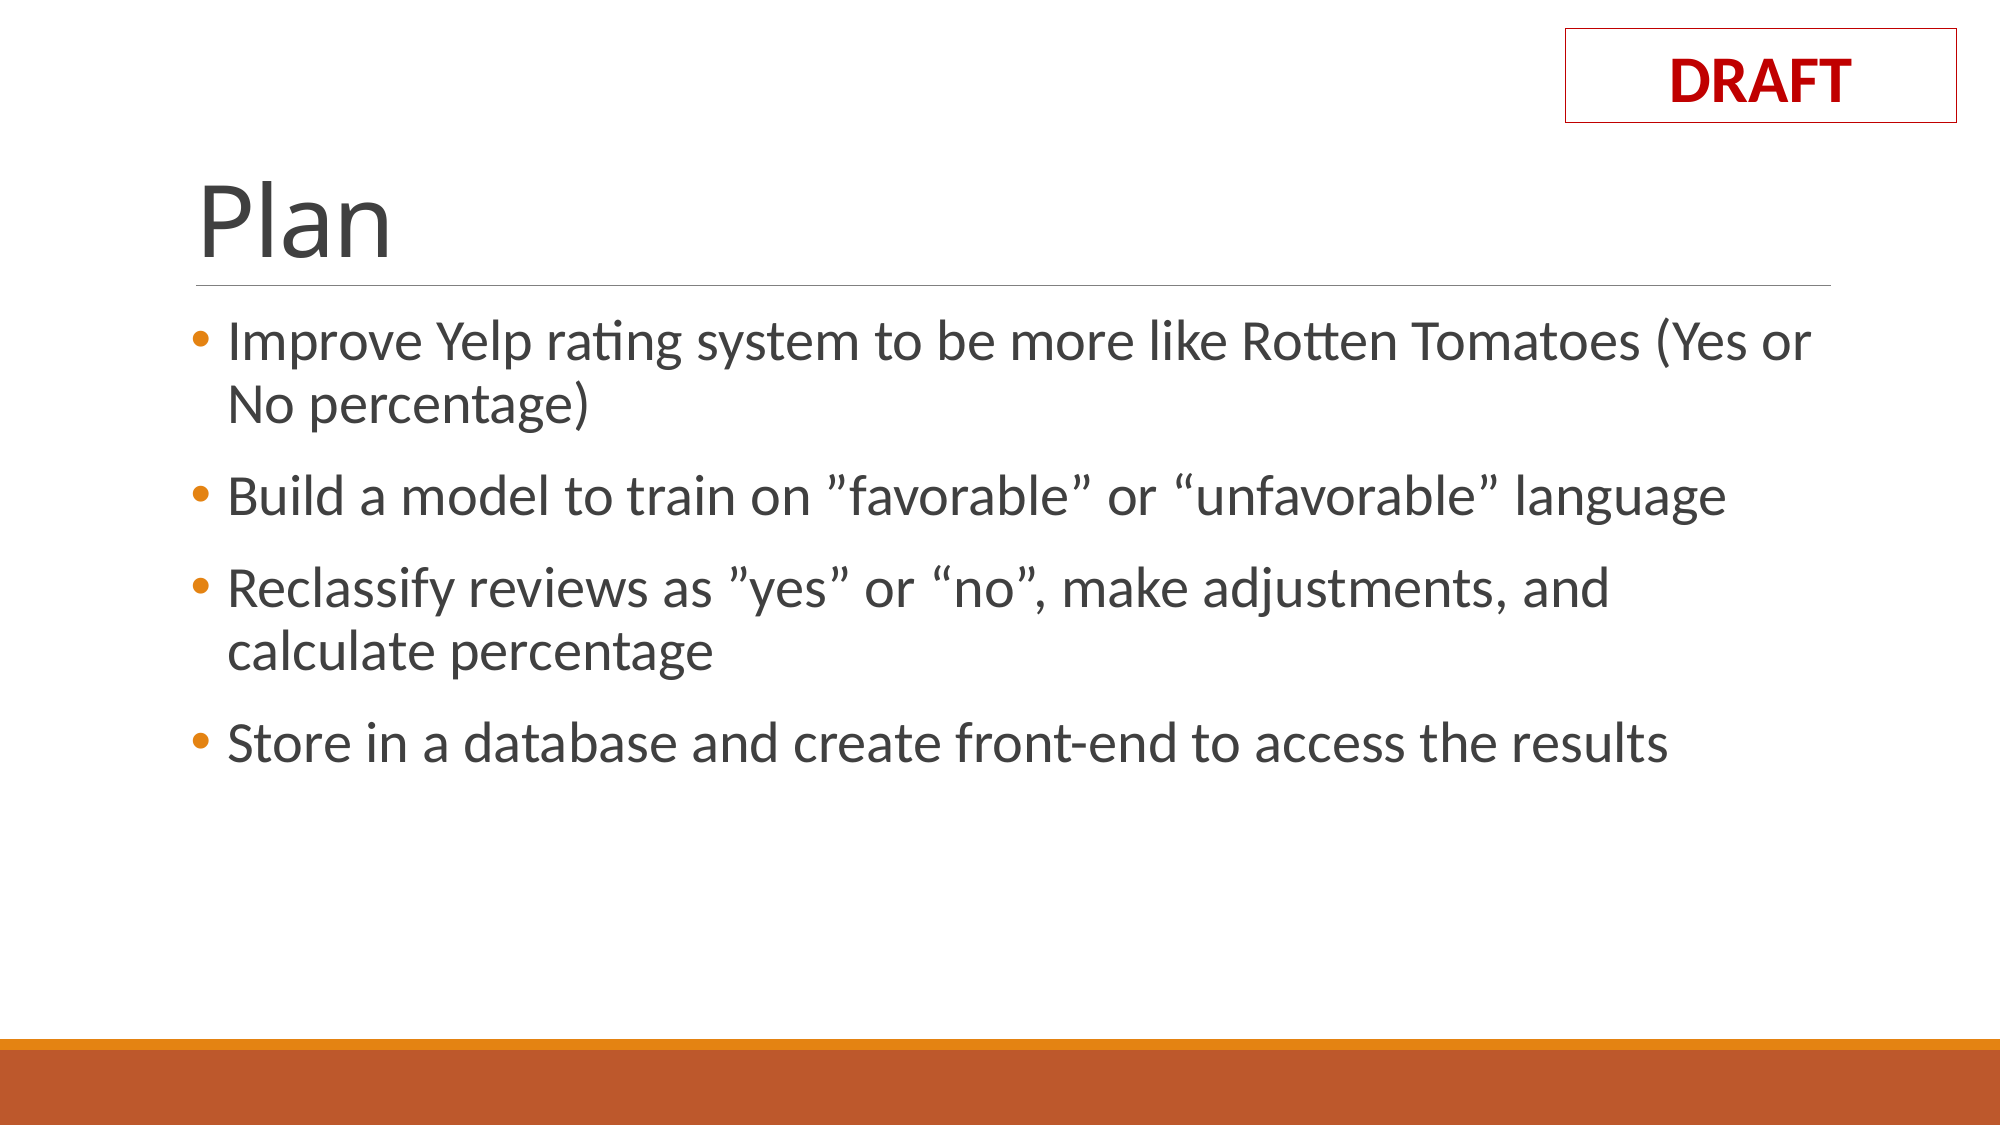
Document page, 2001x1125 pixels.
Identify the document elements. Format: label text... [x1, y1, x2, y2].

list Improve Yelp rating system to be more like Rotten Tomatoes (Yes or No percentage) Build a model to train on ”favorable” or “unfavorable” language Reclassify reviews as ”yes” or “no”, make adjustments, and calculate percentage Store in a database and create front-end to access the results [180, 302, 1830, 963]
title Plan [180, 47, 1830, 285]
text_box DRAFT [1565, 28, 1957, 123]
